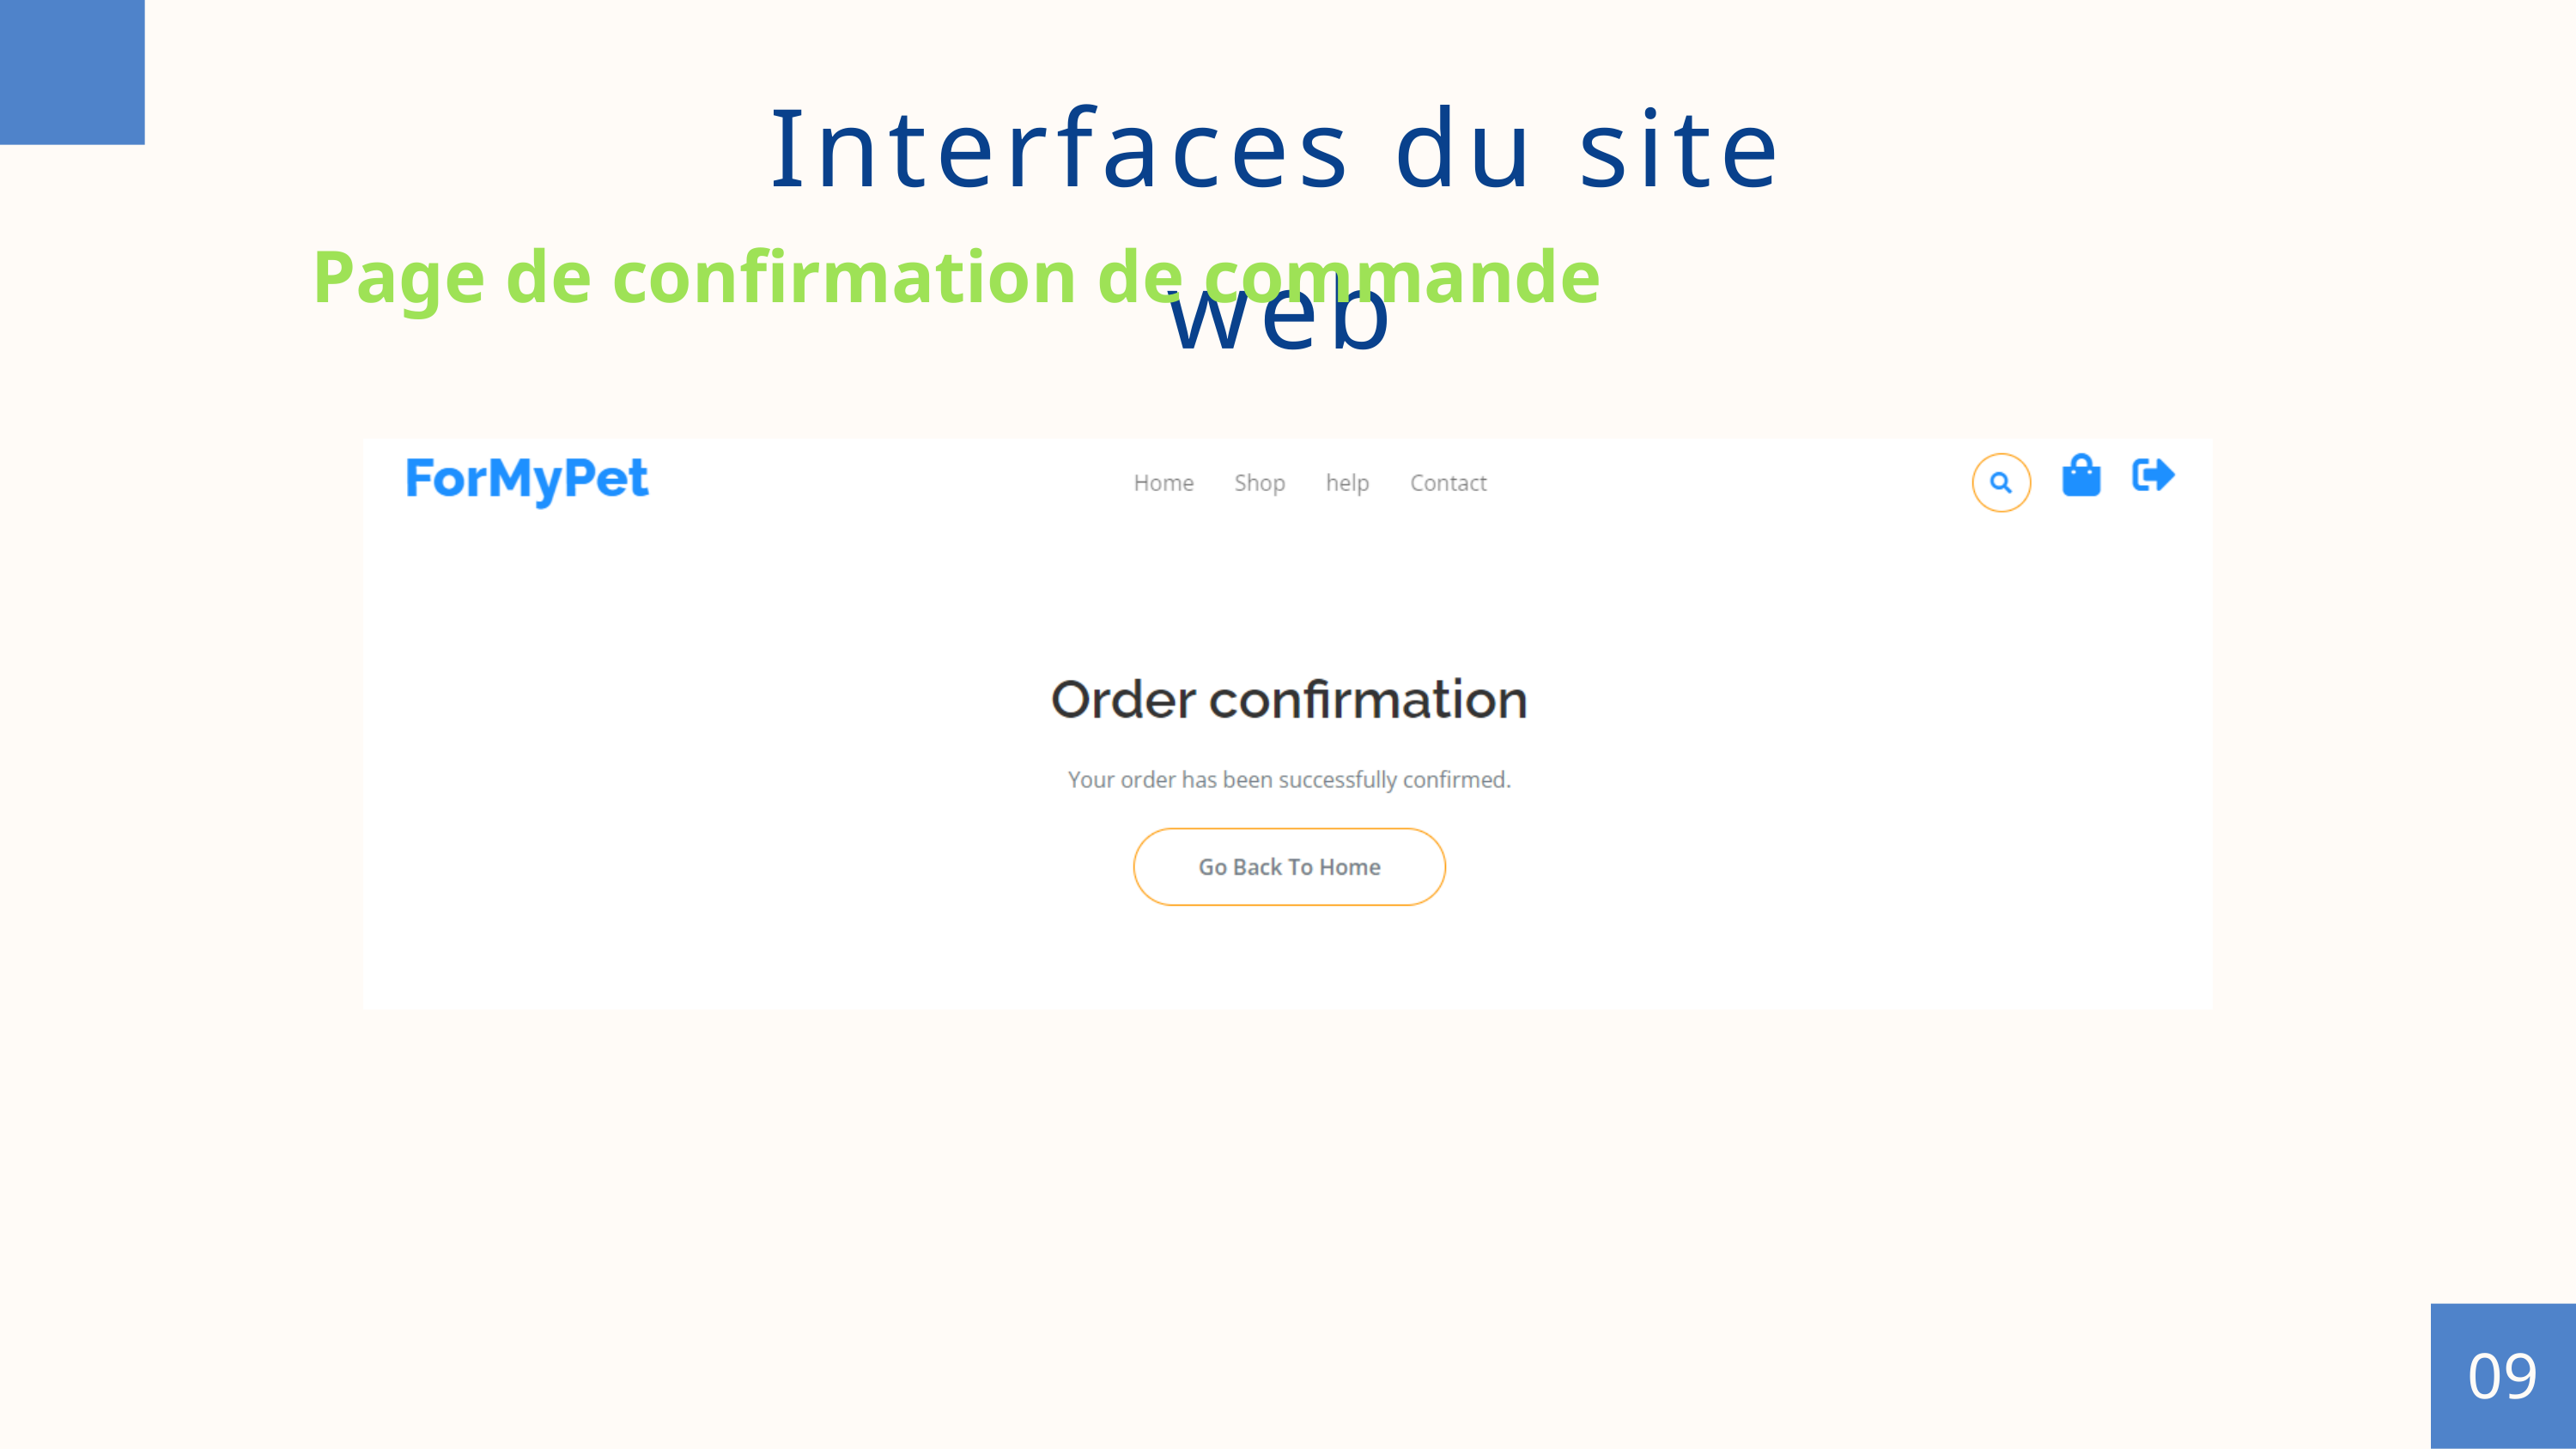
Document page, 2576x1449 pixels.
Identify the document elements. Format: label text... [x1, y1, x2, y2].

text_box Interfaces du site web [681, 45, 1879, 371]
picture [363, 439, 2213, 1009]
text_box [2430, 1303, 2576, 1449]
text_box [0, 0, 145, 145]
text_box Page de confirmation de commande [311, 263, 1766, 317]
